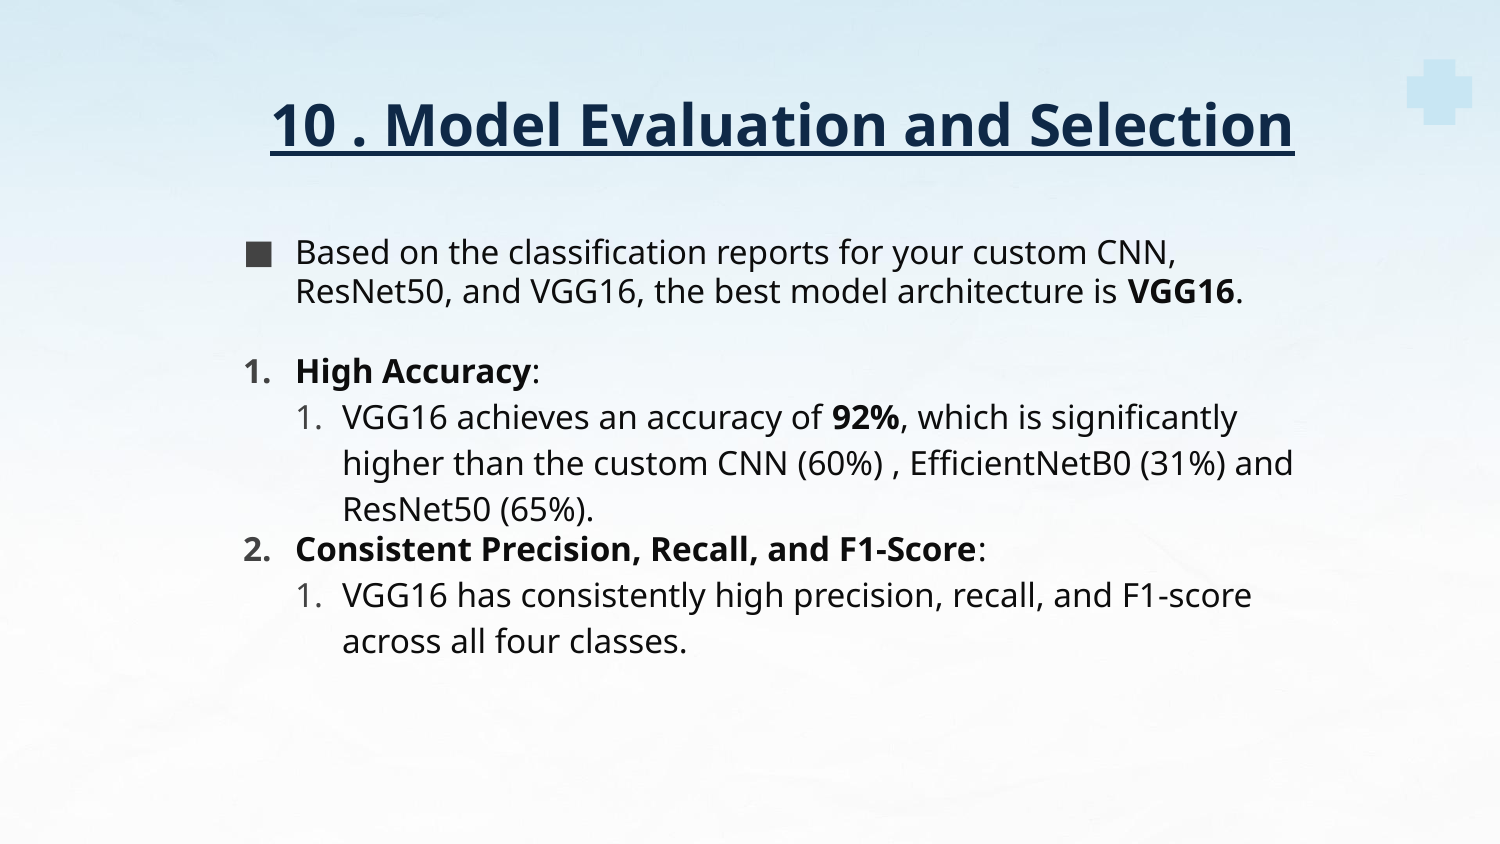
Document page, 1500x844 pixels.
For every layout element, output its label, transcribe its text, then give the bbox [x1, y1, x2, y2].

picture [0, 0, 1500, 844]
title 10 . Model Evaluation and Selection [246, 73, 1319, 168]
list Based on the classification reports for your custom CNN, ResNet50, and VGG16, the best model architecture is VGG16. High Accuracy: VGG16 achieves an accuracy of 92%, which is significantly higher than the custom CNN (60%) , EfficientNetB0 (31%) and ResNet50 (65%). Consistent Precision, Recall, and F1-Score: VGG16 has consistently high precision, recall, and F1-score across all four classes. [205, 215, 1360, 724]
